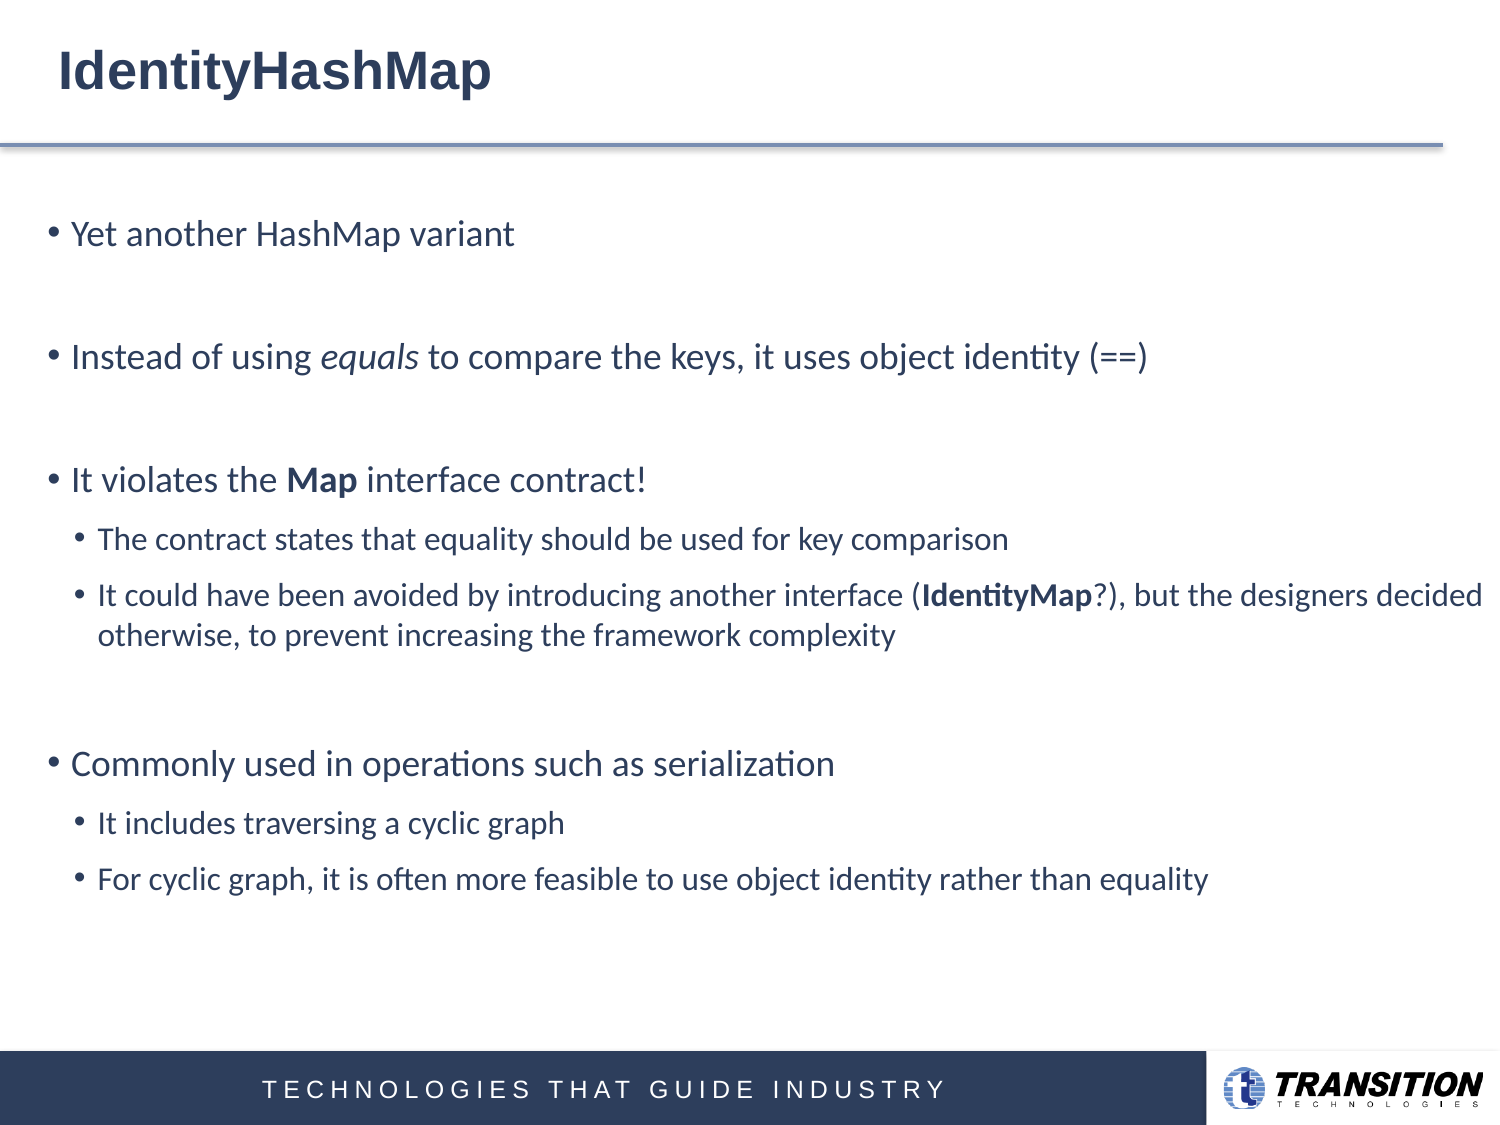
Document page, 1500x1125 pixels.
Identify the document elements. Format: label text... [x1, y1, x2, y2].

title IdentityHashMap [0, 0, 1500, 145]
list Yet another HashMap variant Instead of using equals to compare the keys, it uses object identity (==) It violates the Map interface contract! The contract states that equality should be used for key comparison It could have been avoided by introducing another interface (IdentityMap?), but the designers decided otherwise, to prevent increasing the framework complexity Commonly used in operations such as serialization It includes traversing a cyclic graph For cyclic graph, it is often more feasible to use object identity rather than equality [0, 201, 1500, 997]
